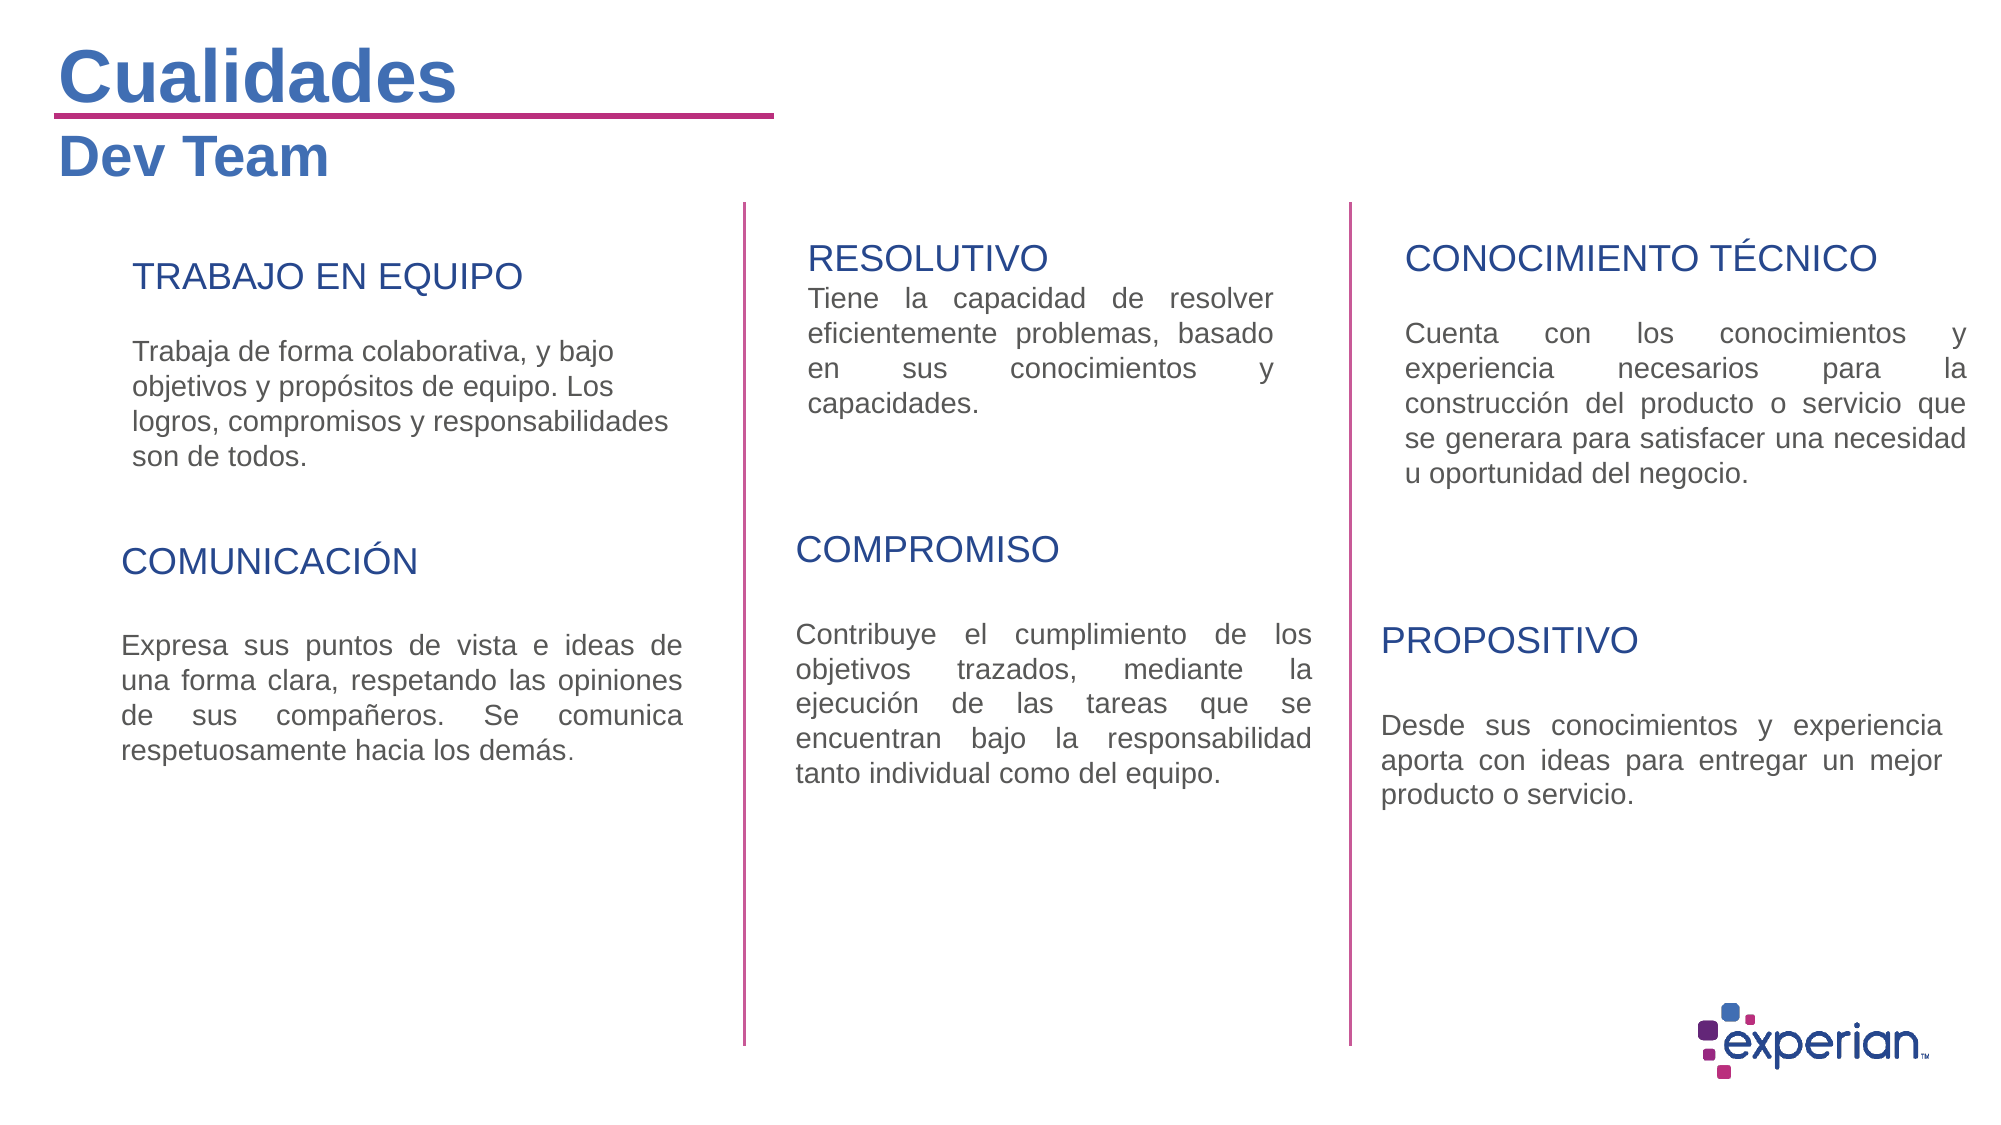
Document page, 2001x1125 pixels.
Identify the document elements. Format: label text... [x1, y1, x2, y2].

text_box Compromiso Contribuye el cumplimiento de los objetivos trazados, mediante la ejecución de las tareas que se encuentran bajo la responsabilidad tanto individual como del equipo. [780, 517, 1328, 887]
text_box Comunicación Expresa sus puntos de vista e ideas de una forma clara, respetando las opiniones de sus compañeros. Se comunica respetuosamente hacia los demás. [106, 529, 699, 774]
text_box resolutivo Tiene la capacidad de resolver eficientemente problemas, basado en sus conocimientos y capacidades. [792, 226, 1290, 487]
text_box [42, 20, 775, 197]
text_box Conocimiento técnico Cuenta con los conocimientos y experiencia necesarios para la construcción del producto o servicio que se generara para satisfacer una necesidad u oportunidad del negocio. [1390, 226, 1983, 497]
picture [1698, 1003, 1929, 1079]
text_box propositivo Desde sus conocimientos y experiencia aporta con ideas para entregar un mejor producto o servicio. [1366, 608, 1959, 818]
text_box Trabajo en equipo Trabaja de forma colaborativa, y bajo objetivos y propósitos de equipo. Los logros, compromisos y responsabilidades son de todos. [117, 244, 710, 480]
